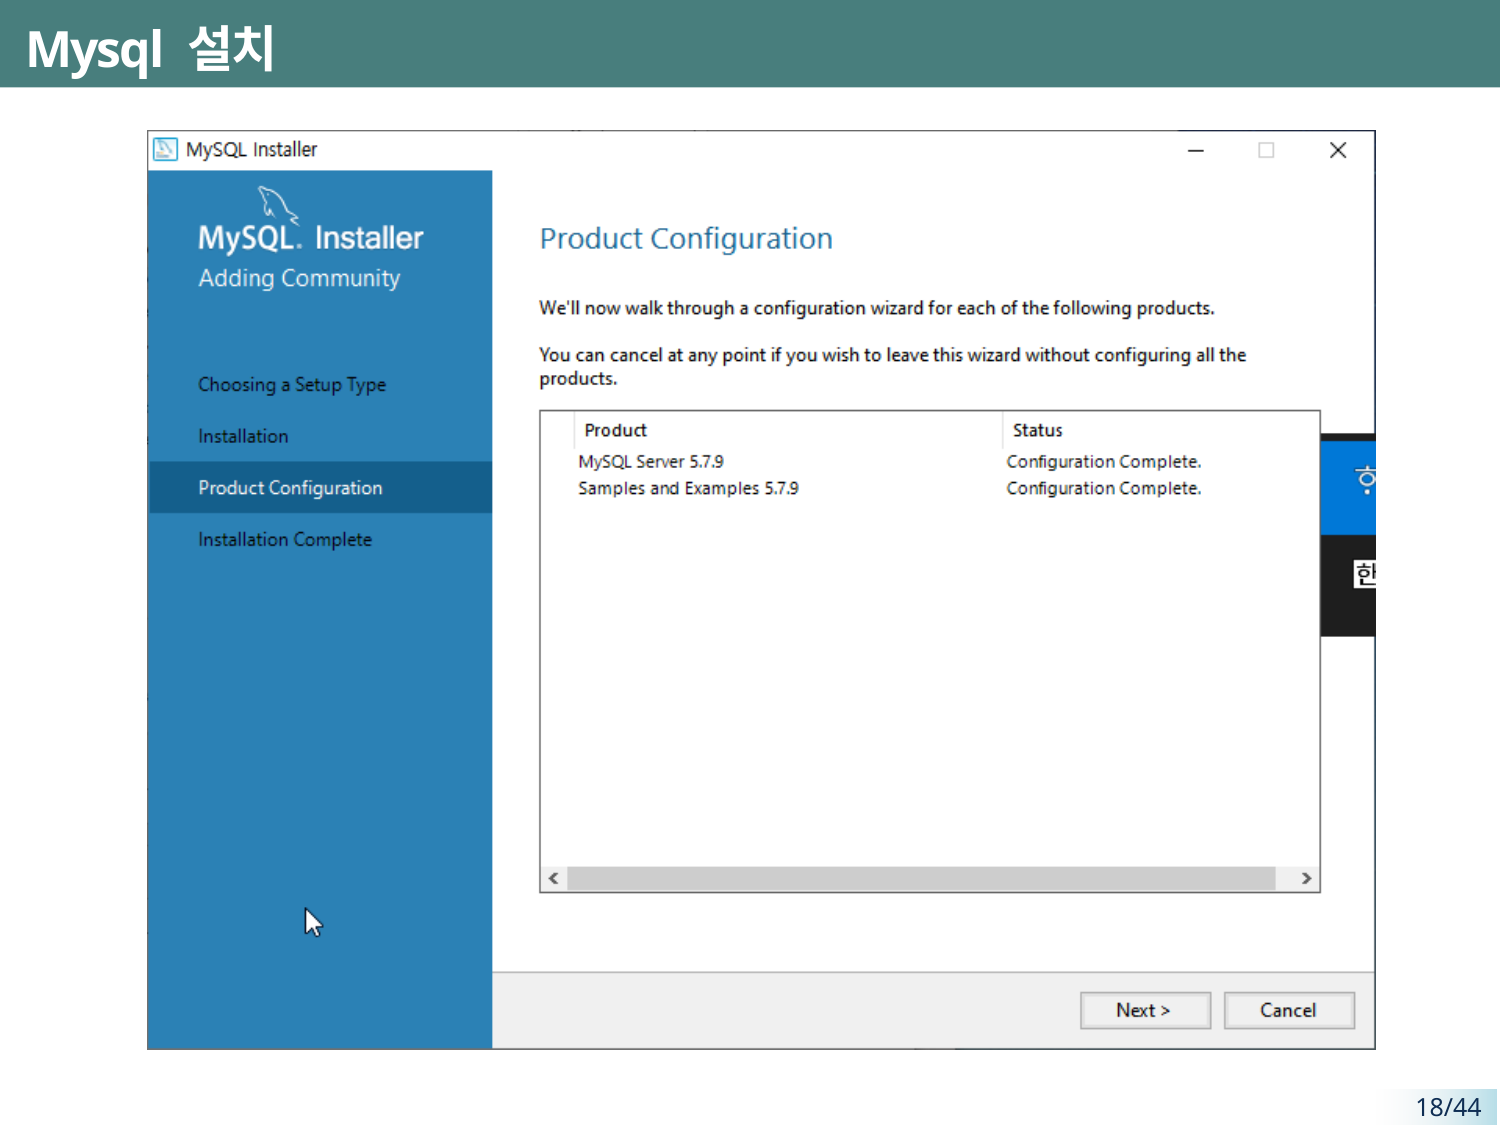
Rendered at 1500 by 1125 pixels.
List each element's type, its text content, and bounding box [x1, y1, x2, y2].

title Mysql 설치 [10, 8, 1288, 87]
picture [147, 130, 1376, 1050]
